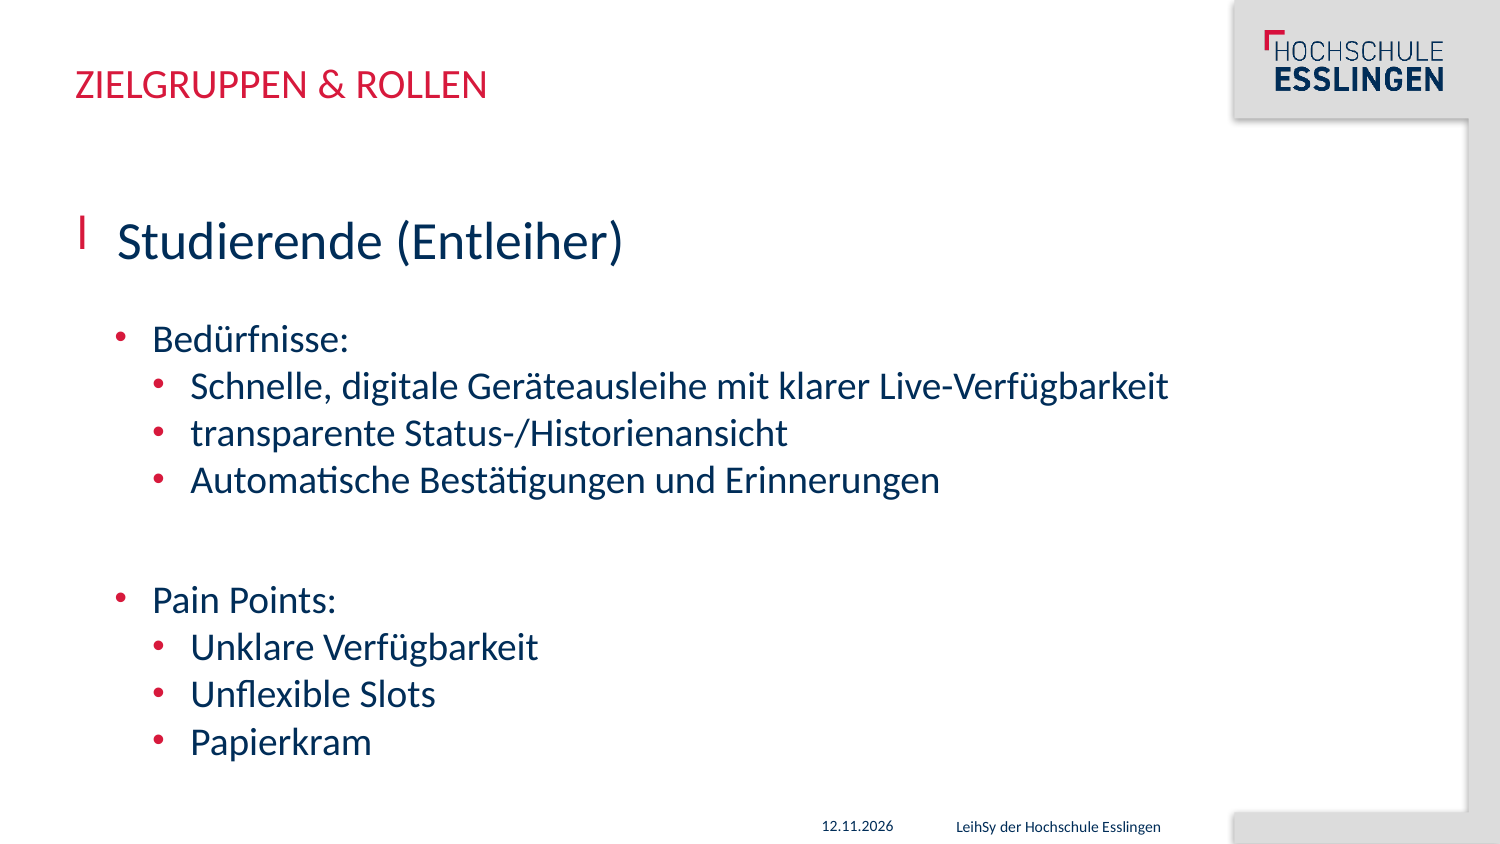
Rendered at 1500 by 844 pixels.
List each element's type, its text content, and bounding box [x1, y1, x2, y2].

footer LeihSy der Hochschule Esslingen [956, 816, 1235, 843]
picture [1258, 23, 1460, 92]
list Studierende (Entleiher) Bedürfnisse: Schnelle, digitale Geräteausleihe mit klarer Live-Verfügbarkeit transparente Status-/Historienansicht Automatische Bestätigungen und Erinnerungen Pain Points: Unklare Verfügbarkeit Unflexible Slots Papierkram [76, 205, 1465, 775]
title Zielgruppen & rollen [75, 56, 1188, 108]
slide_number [821, 816, 940, 843]
